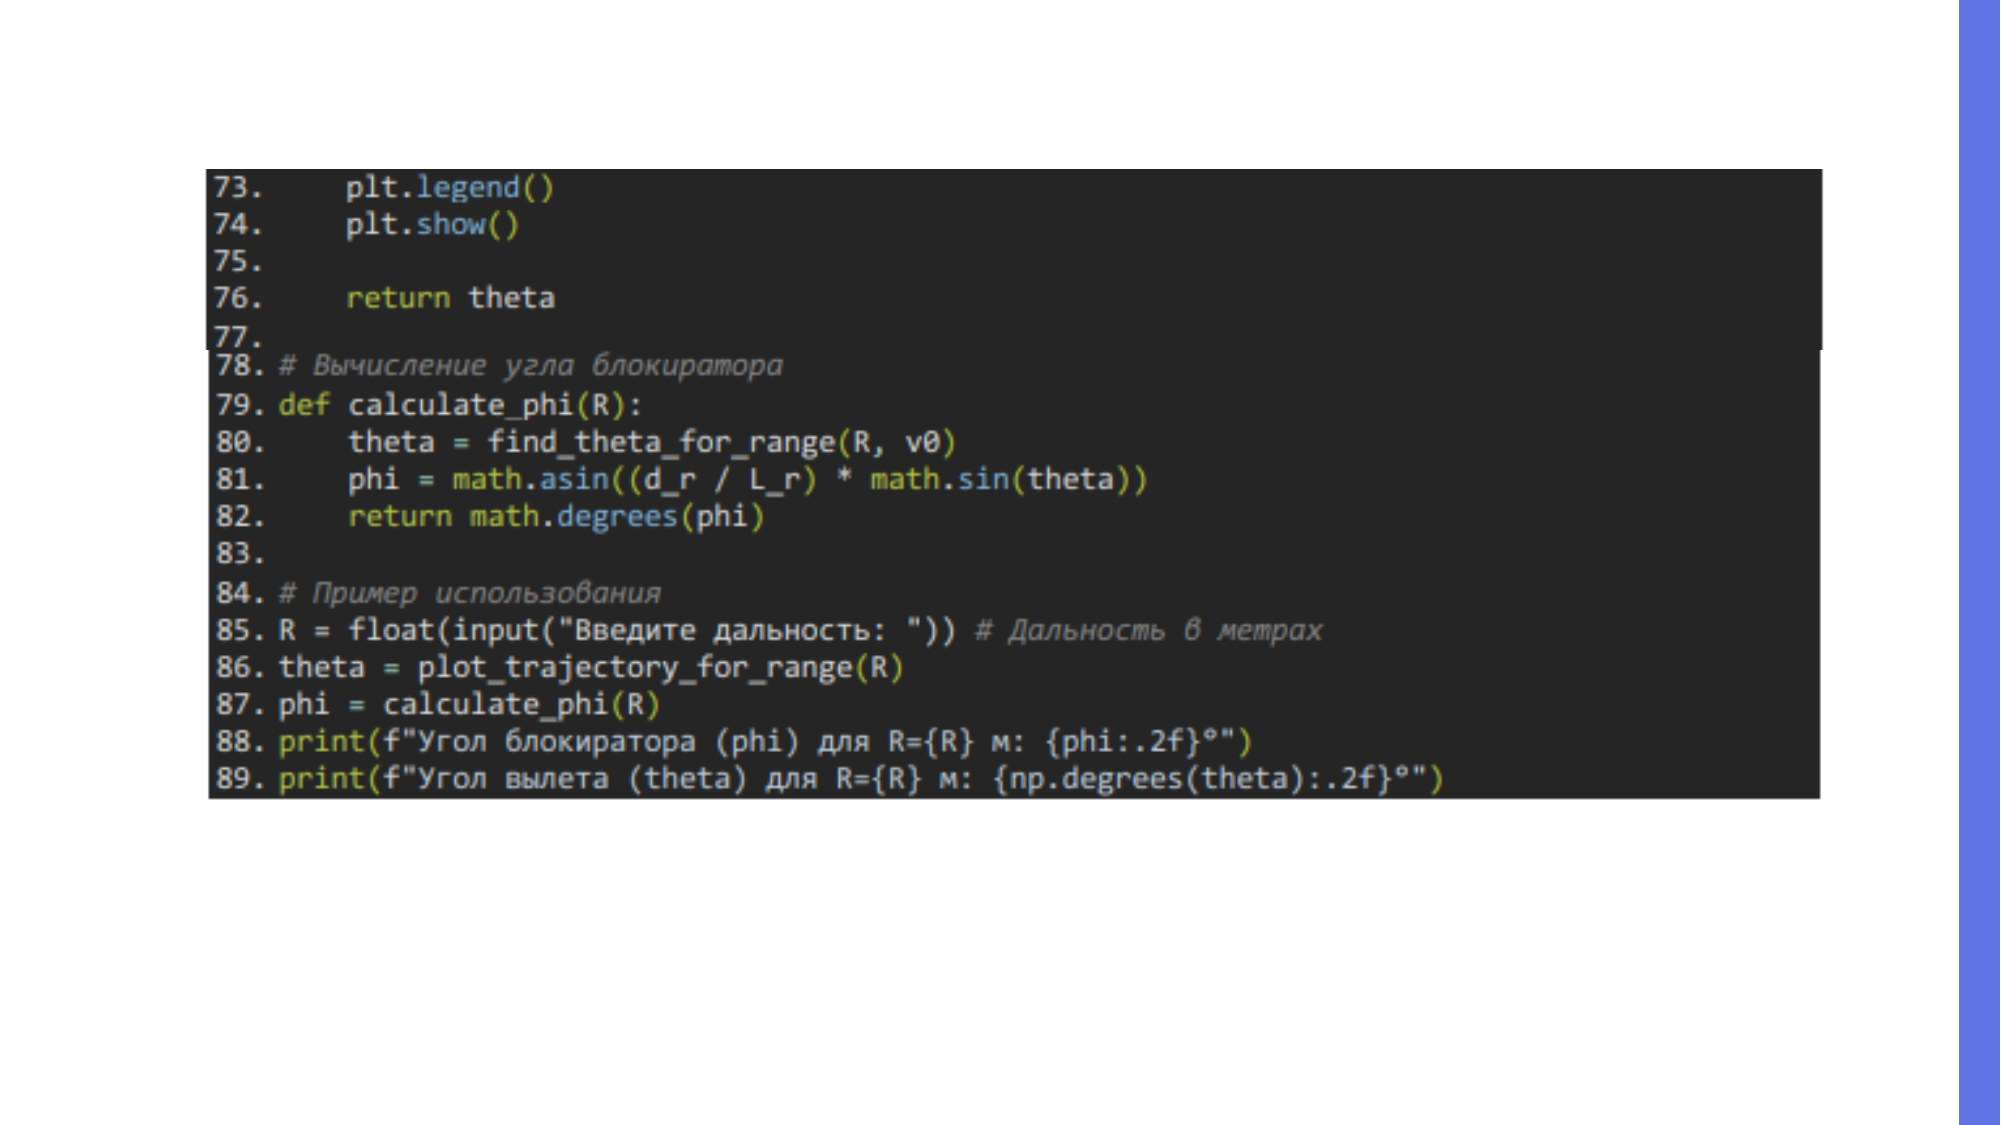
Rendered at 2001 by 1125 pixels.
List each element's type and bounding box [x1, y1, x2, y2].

picture [185, 169, 1903, 858]
text_box [1959, 0, 2000, 1125]
